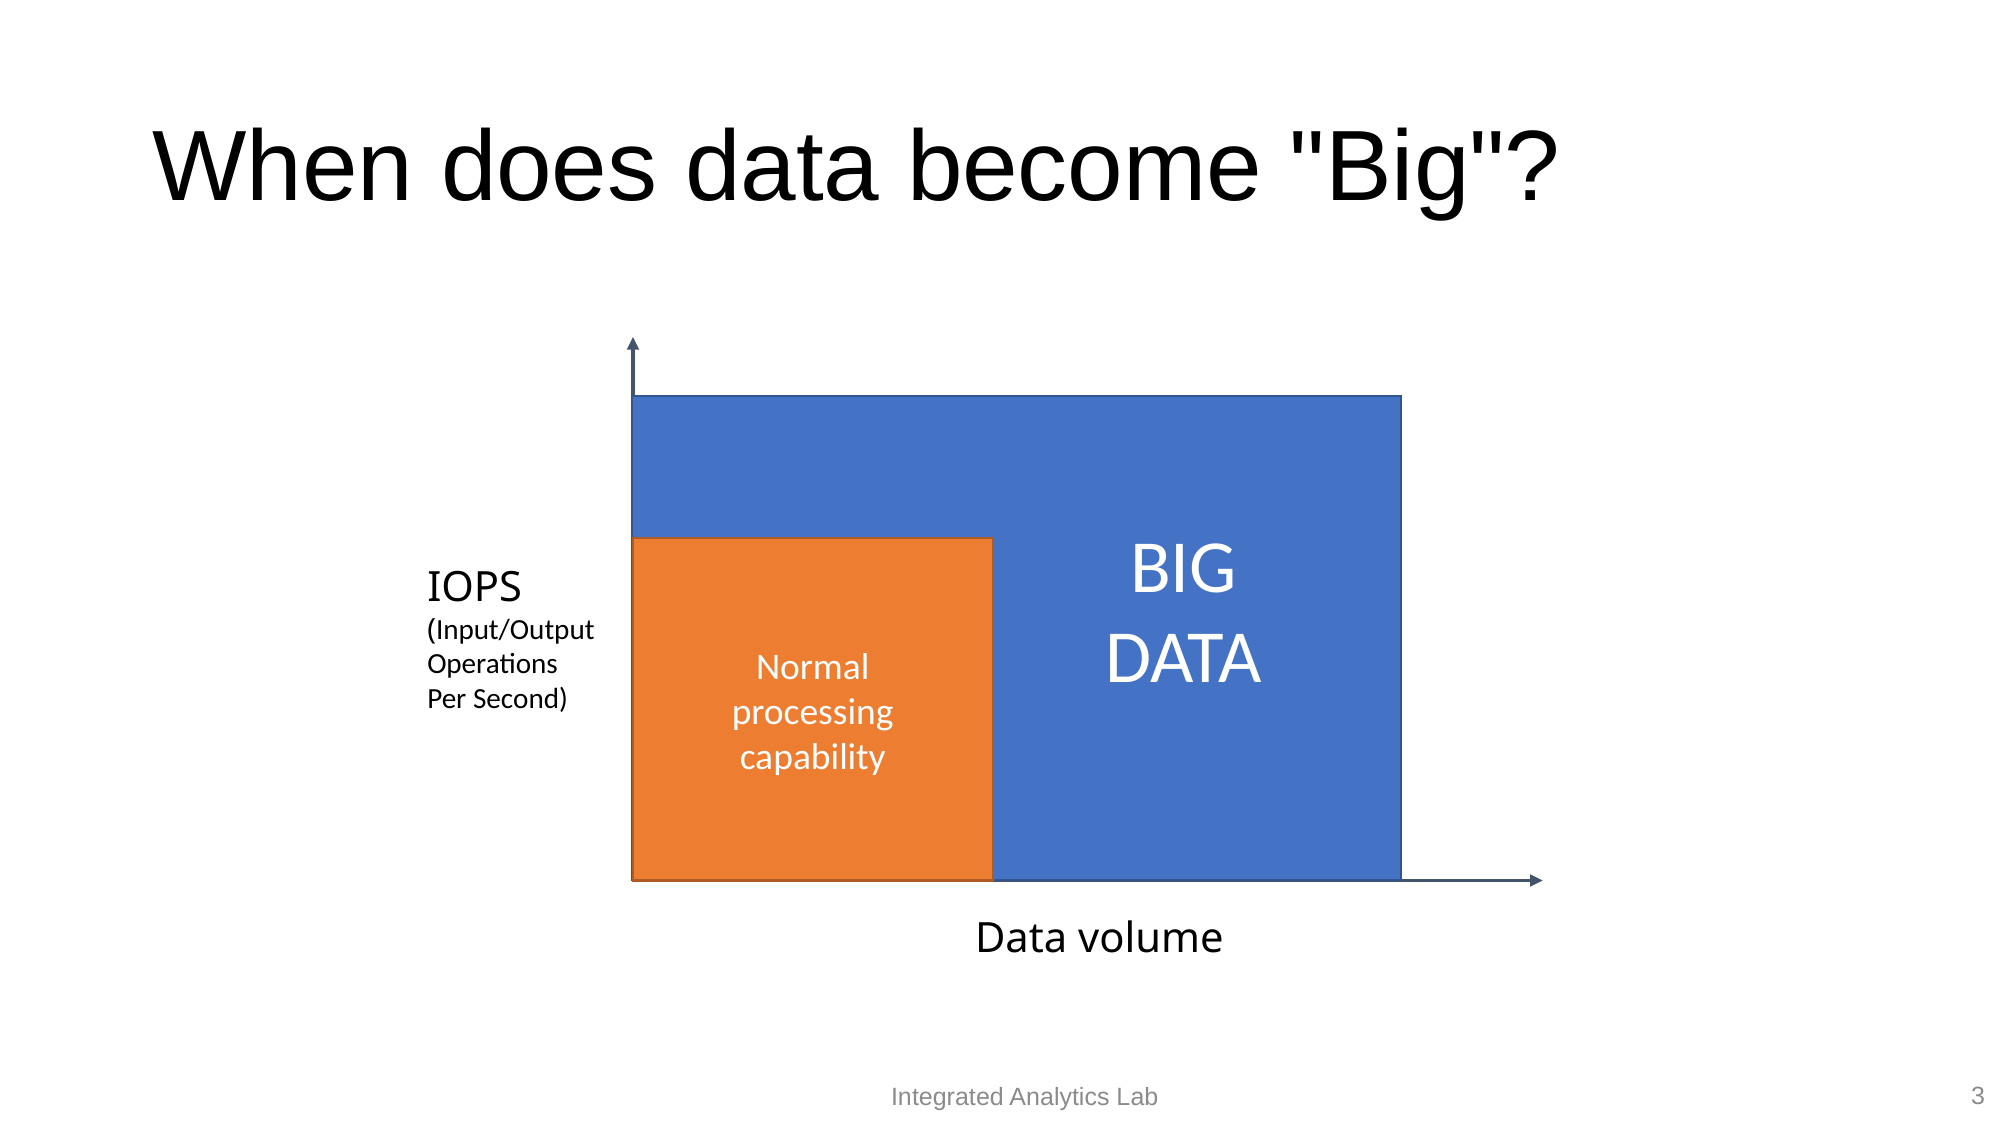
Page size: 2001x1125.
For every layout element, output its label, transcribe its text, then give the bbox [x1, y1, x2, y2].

slide_number 3 [1550, 1065, 2000, 1125]
title When does data become "Big"? [137, 59, 1863, 278]
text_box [410, 337, 1543, 970]
